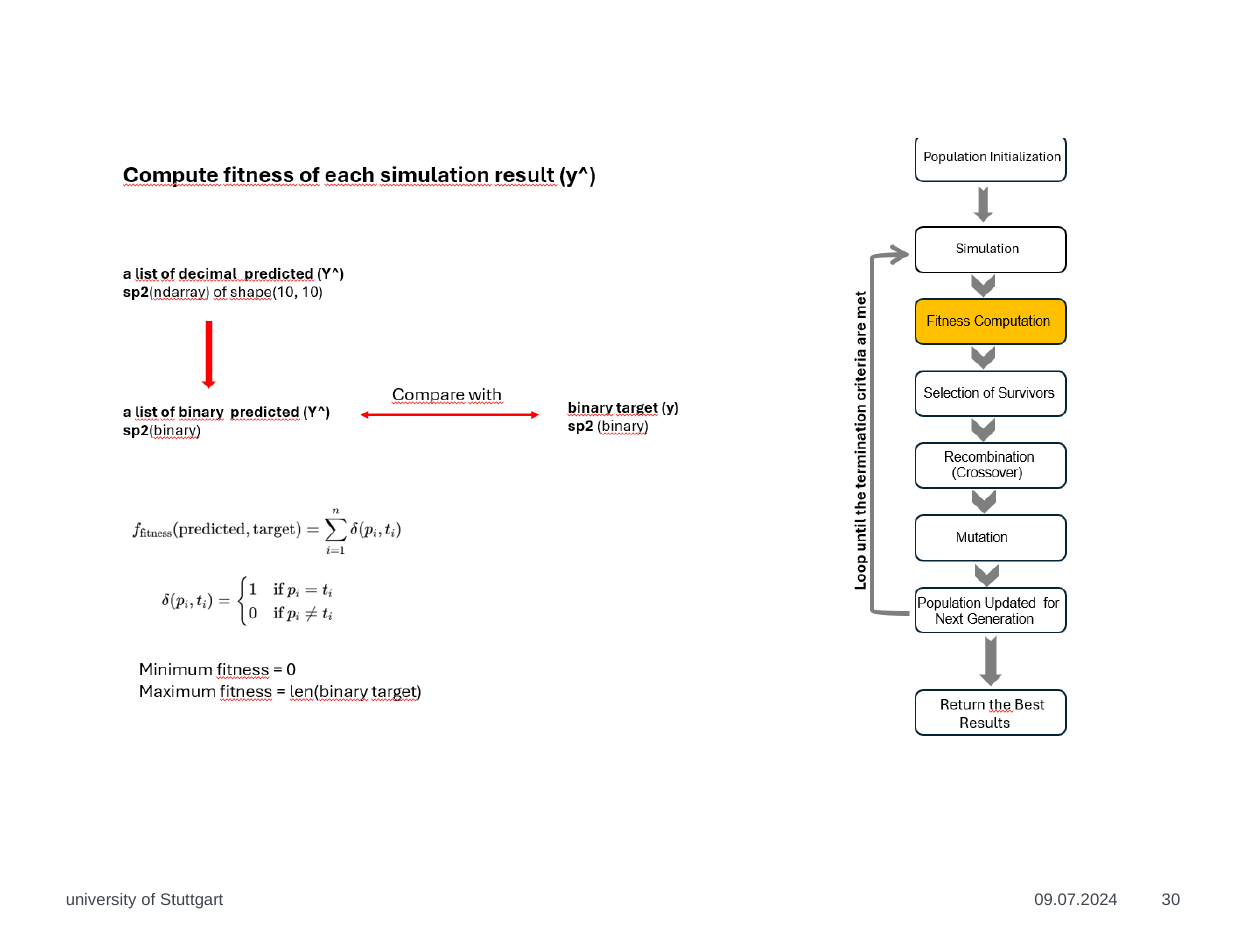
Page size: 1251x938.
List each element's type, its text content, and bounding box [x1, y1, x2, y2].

picture [109, 138, 1084, 738]
slide_number 30 [1161, 888, 1198, 909]
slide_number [1034, 888, 1133, 909]
footer university of Stuttgart [65, 888, 893, 909]
